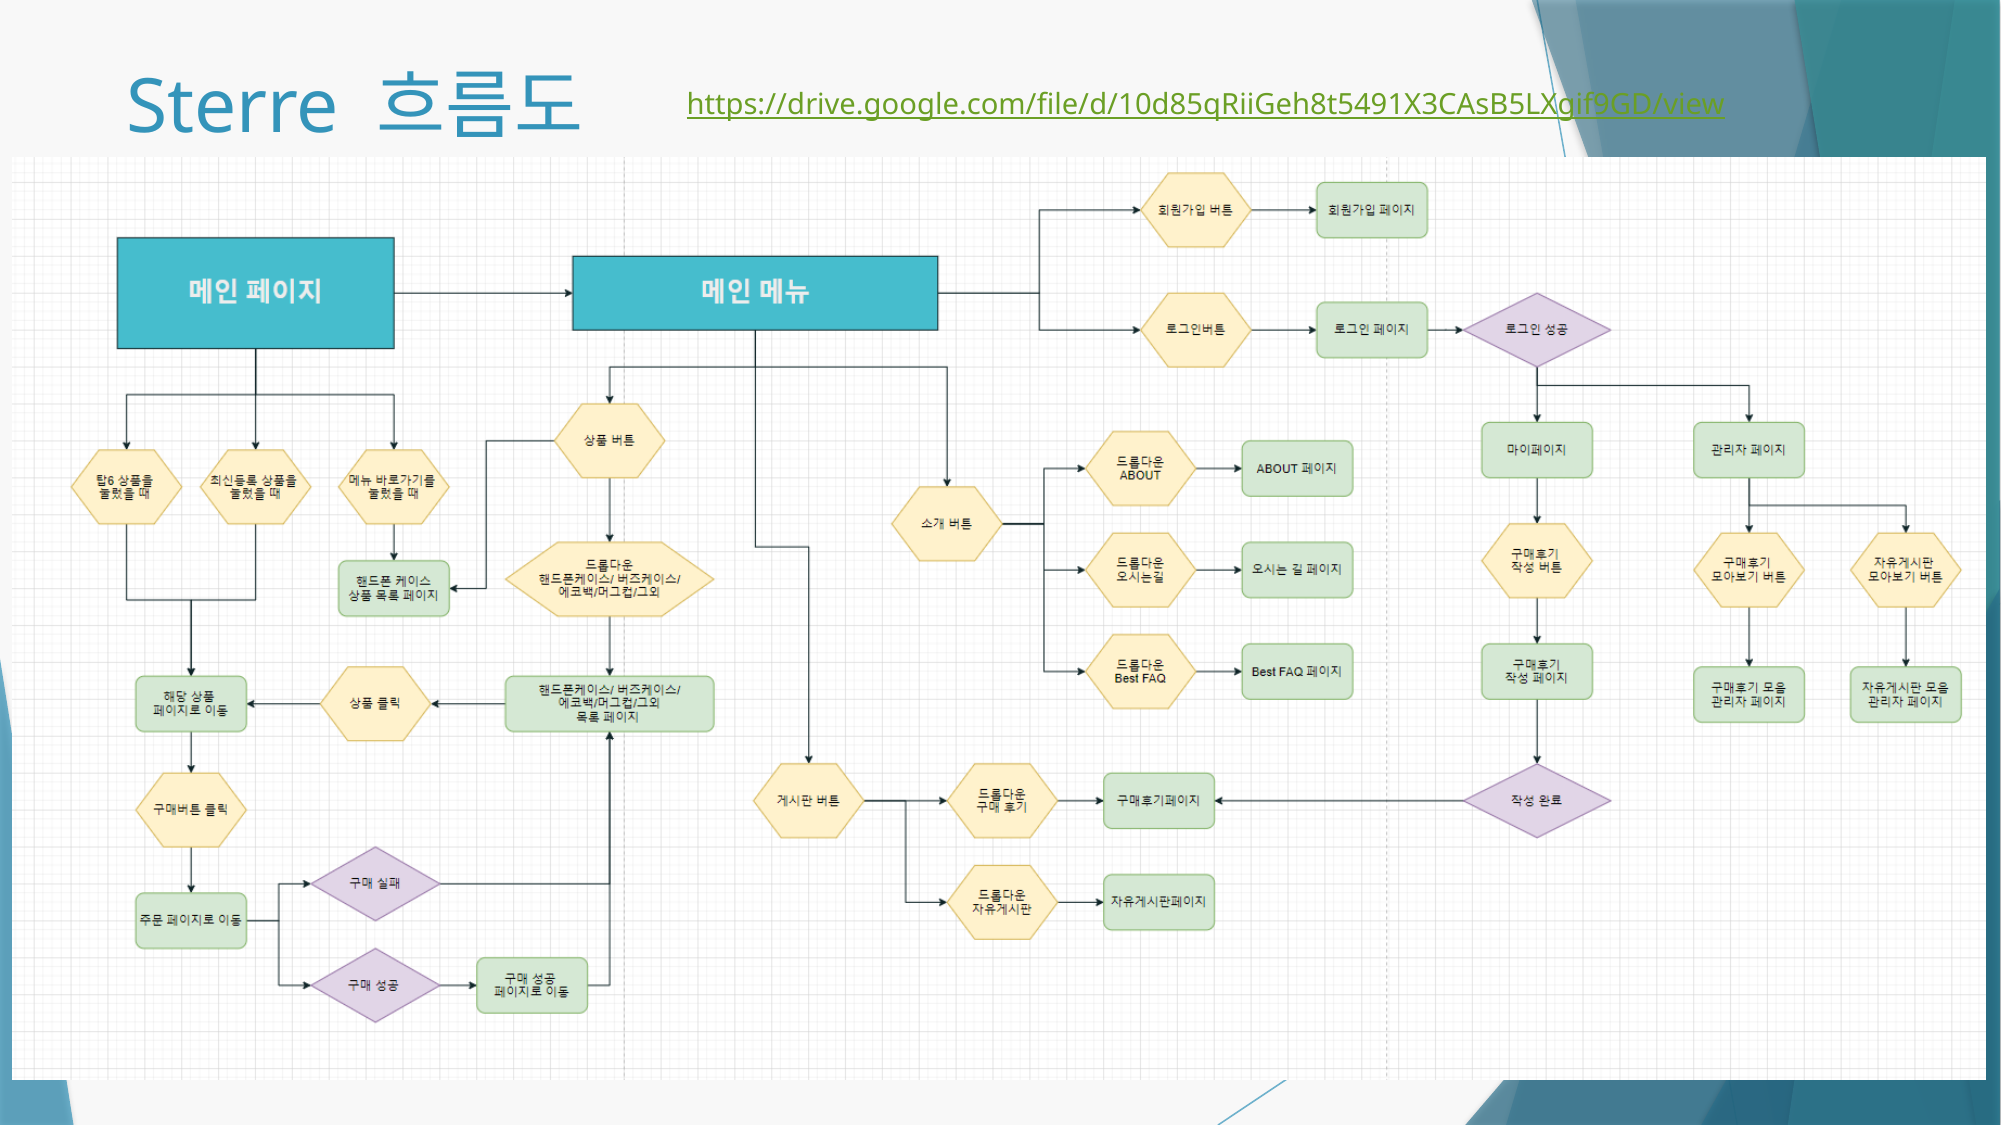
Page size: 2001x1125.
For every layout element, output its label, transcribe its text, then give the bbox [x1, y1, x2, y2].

picture [12, 157, 1987, 1080]
text_box https://drive.google.com/file/d/10d85qRiiGeh8t5491X3CAsB5LXgif9GD/view [671, 78, 1824, 133]
title Sterre 흐름도 [111, 49, 1522, 154]
